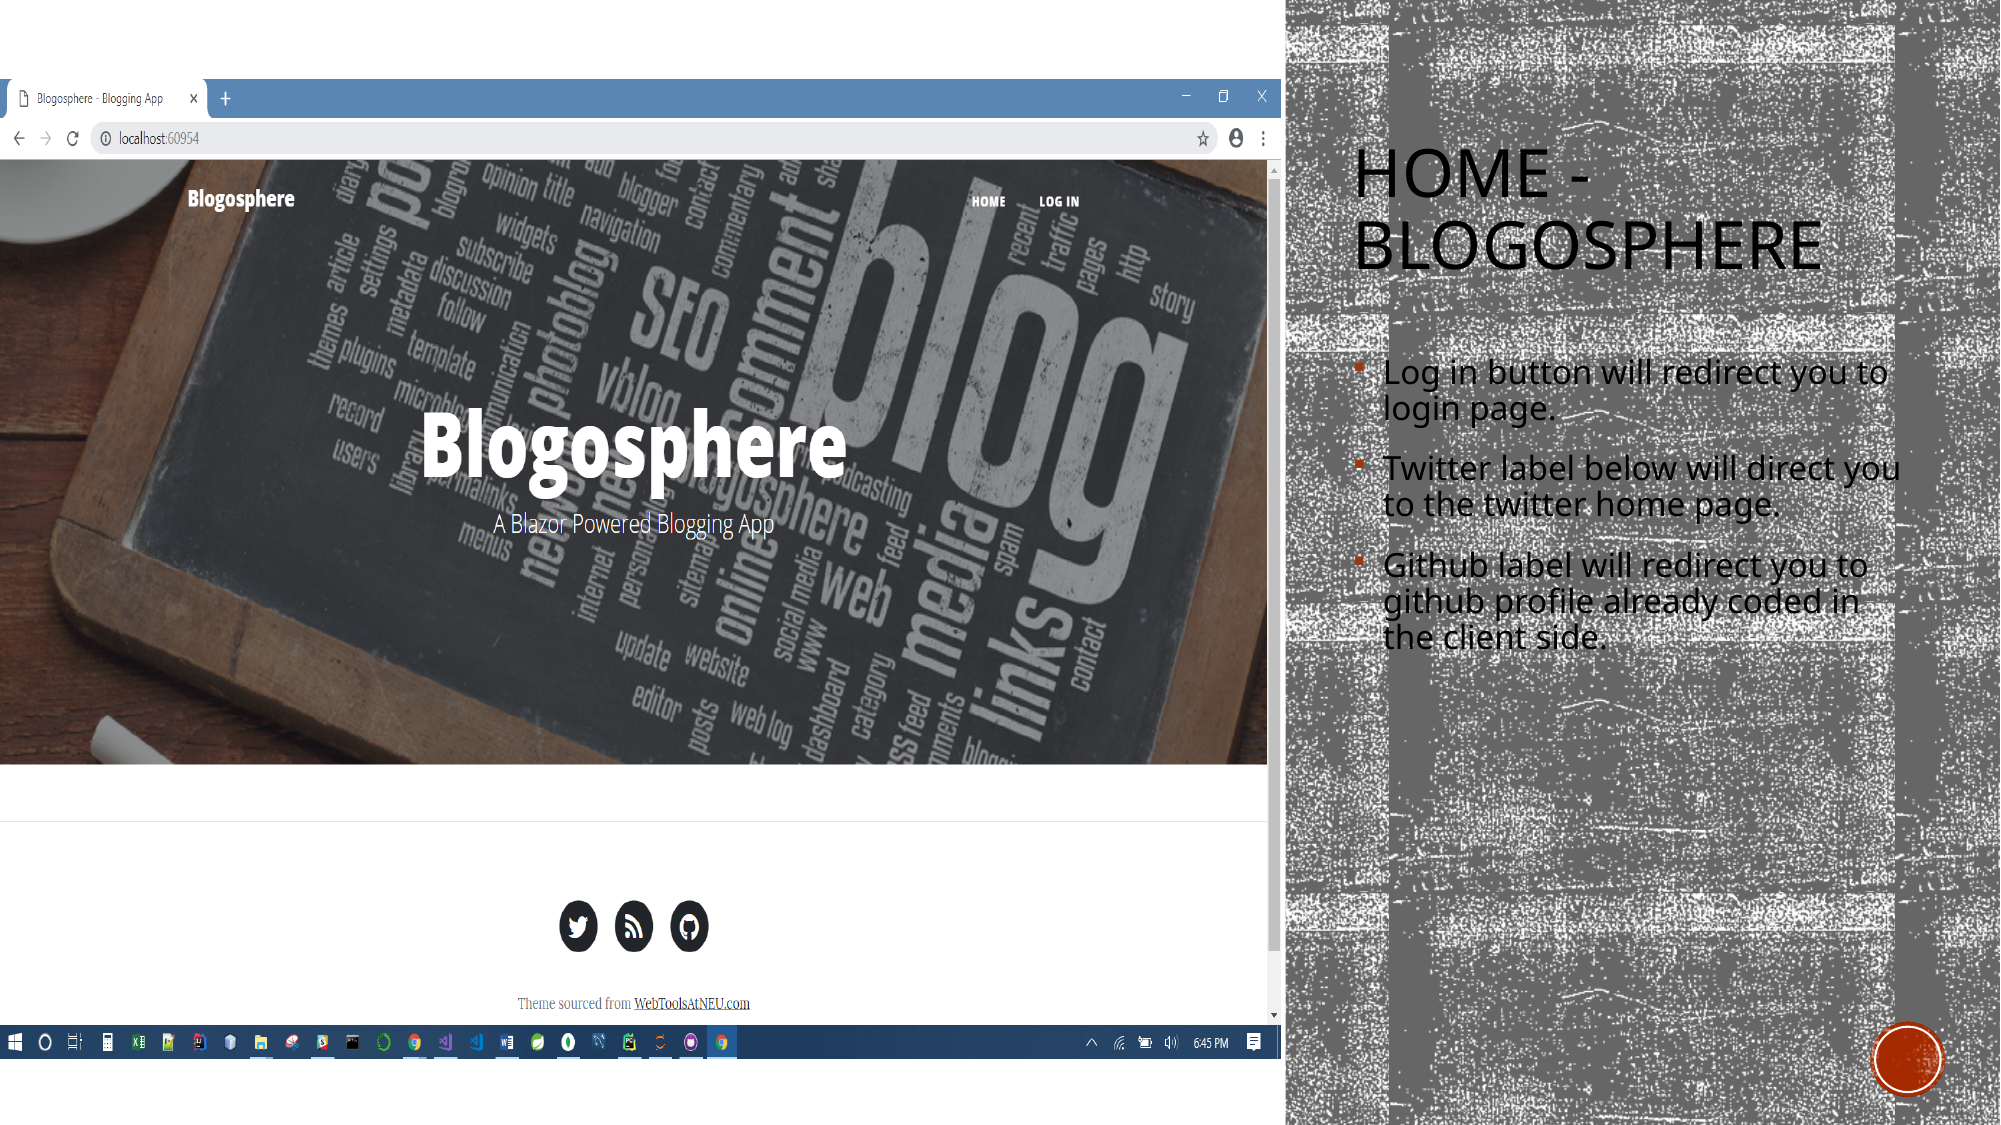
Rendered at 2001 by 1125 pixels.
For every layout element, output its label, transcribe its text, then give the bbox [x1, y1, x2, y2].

picture [0, 79, 1281, 1059]
text_box [1284, 0, 2000, 1125]
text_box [1872, 1024, 1943, 1096]
title HOME - BLOGOSPHERE [1338, 79, 1920, 344]
list Log in button will redirect you to login page. Twitter label below will direct you to the twitter home page. Github label will redirect you to github profile already coded in the client side. [1338, 348, 1920, 1013]
